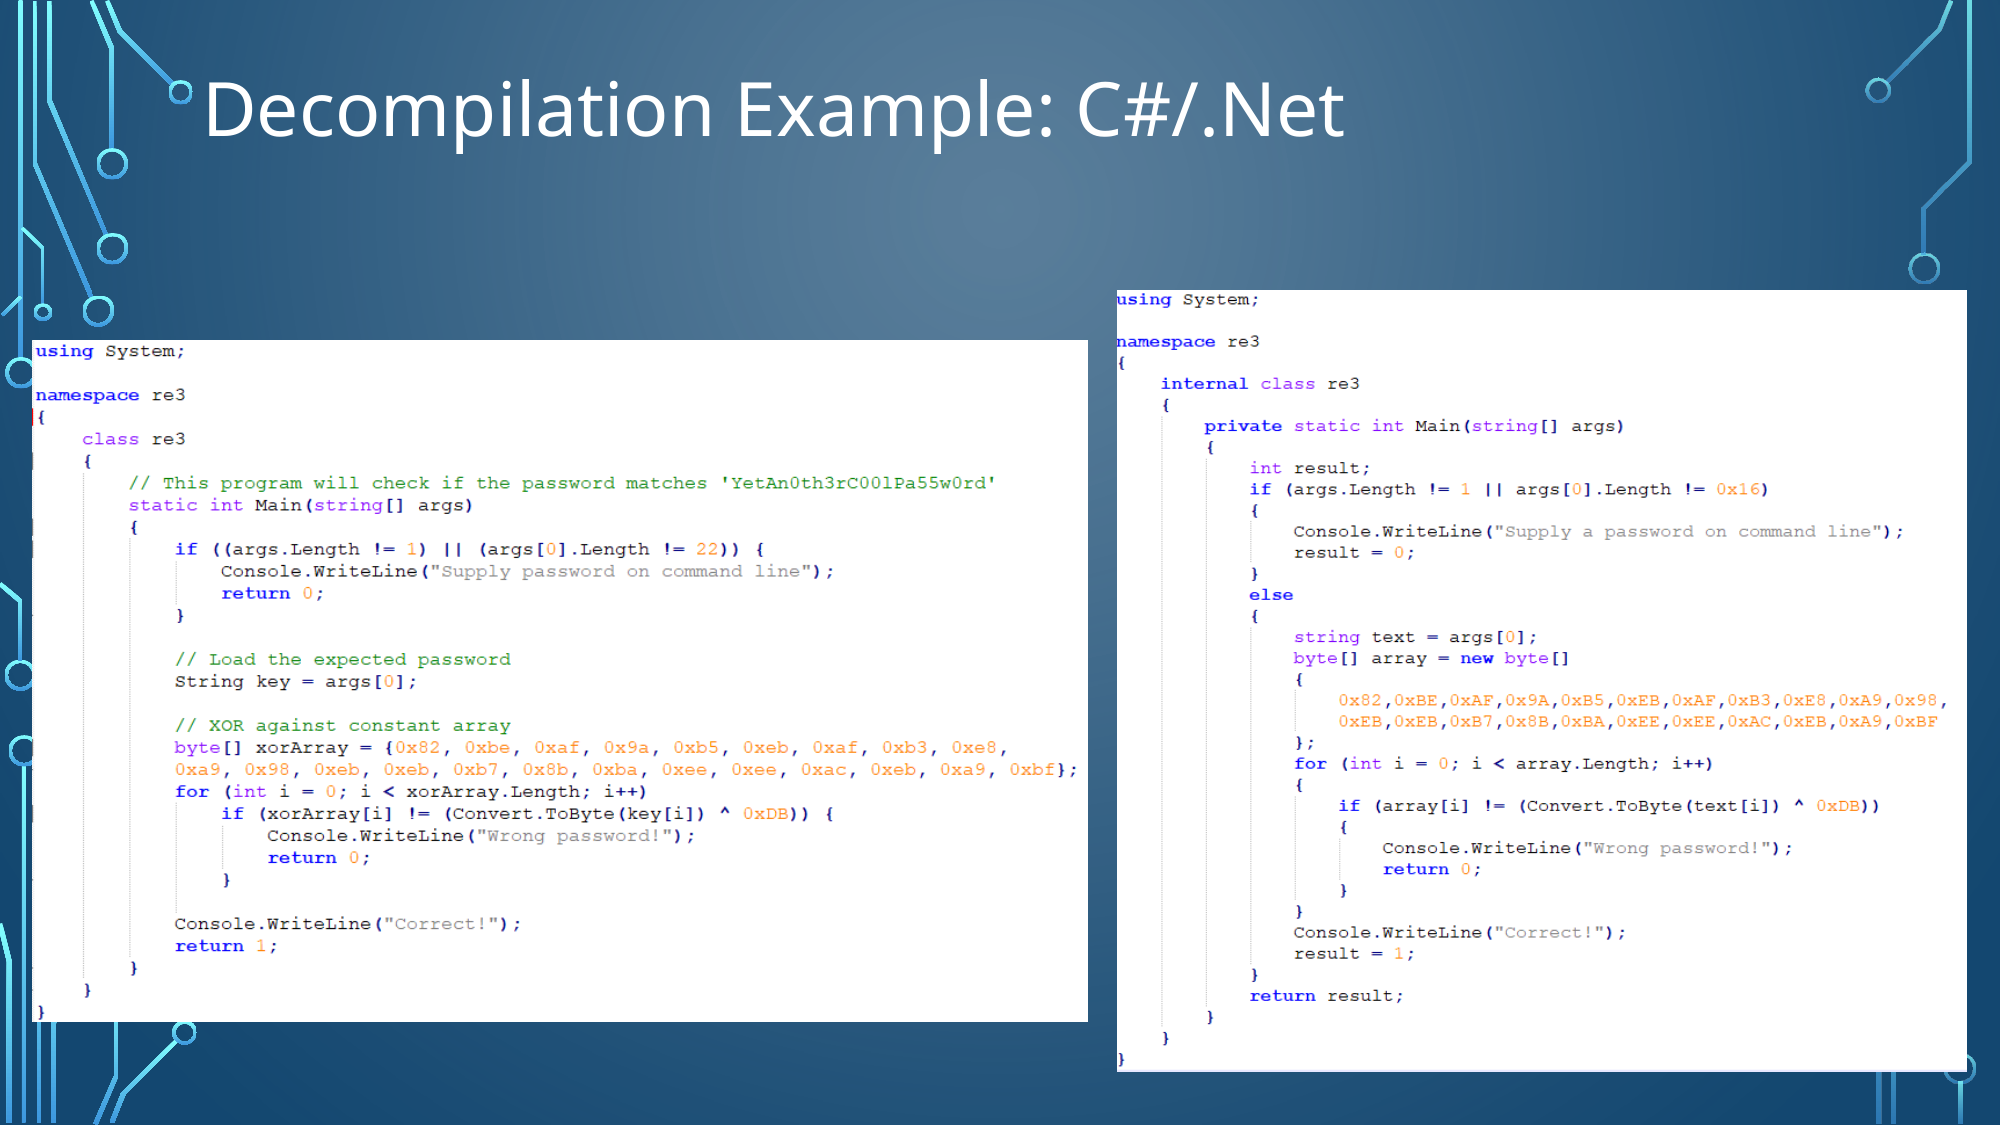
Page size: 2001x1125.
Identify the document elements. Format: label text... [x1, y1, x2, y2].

picture [32, 339, 1089, 1022]
title Decompilation Example: C#/.Net [187, 48, 1813, 175]
picture [1117, 289, 1967, 1072]
